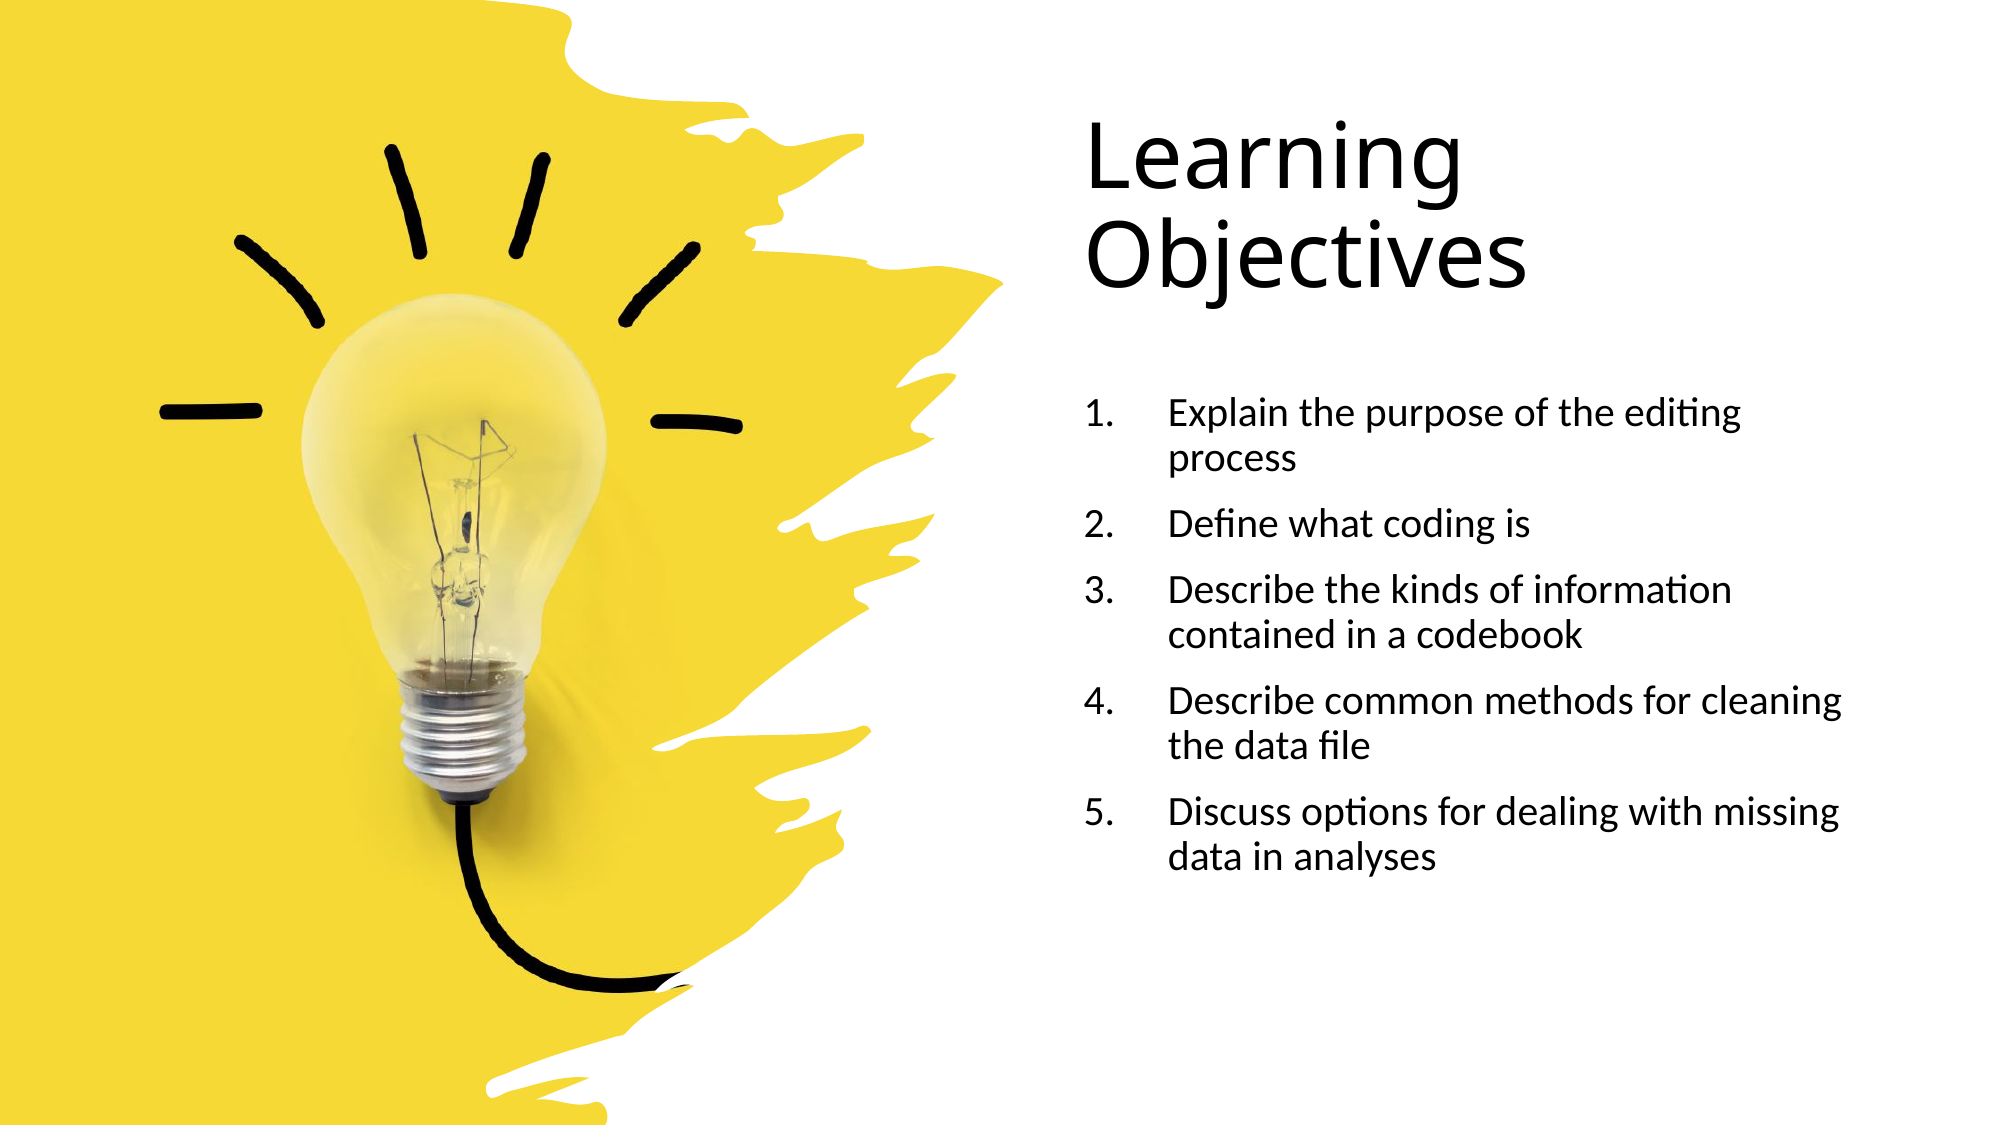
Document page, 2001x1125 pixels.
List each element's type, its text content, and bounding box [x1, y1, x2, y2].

title Learning Objectives [1068, 59, 1863, 357]
picture [0, 0, 1004, 1125]
text_box [1004, 0, 2000, 1125]
list Explain the purpose of the editing process Define what coding is Describe the kinds of information contained in a codebook Describe common methods for cleaning the data file Discuss options for dealing with missing data in analyses [1068, 382, 1863, 1014]
